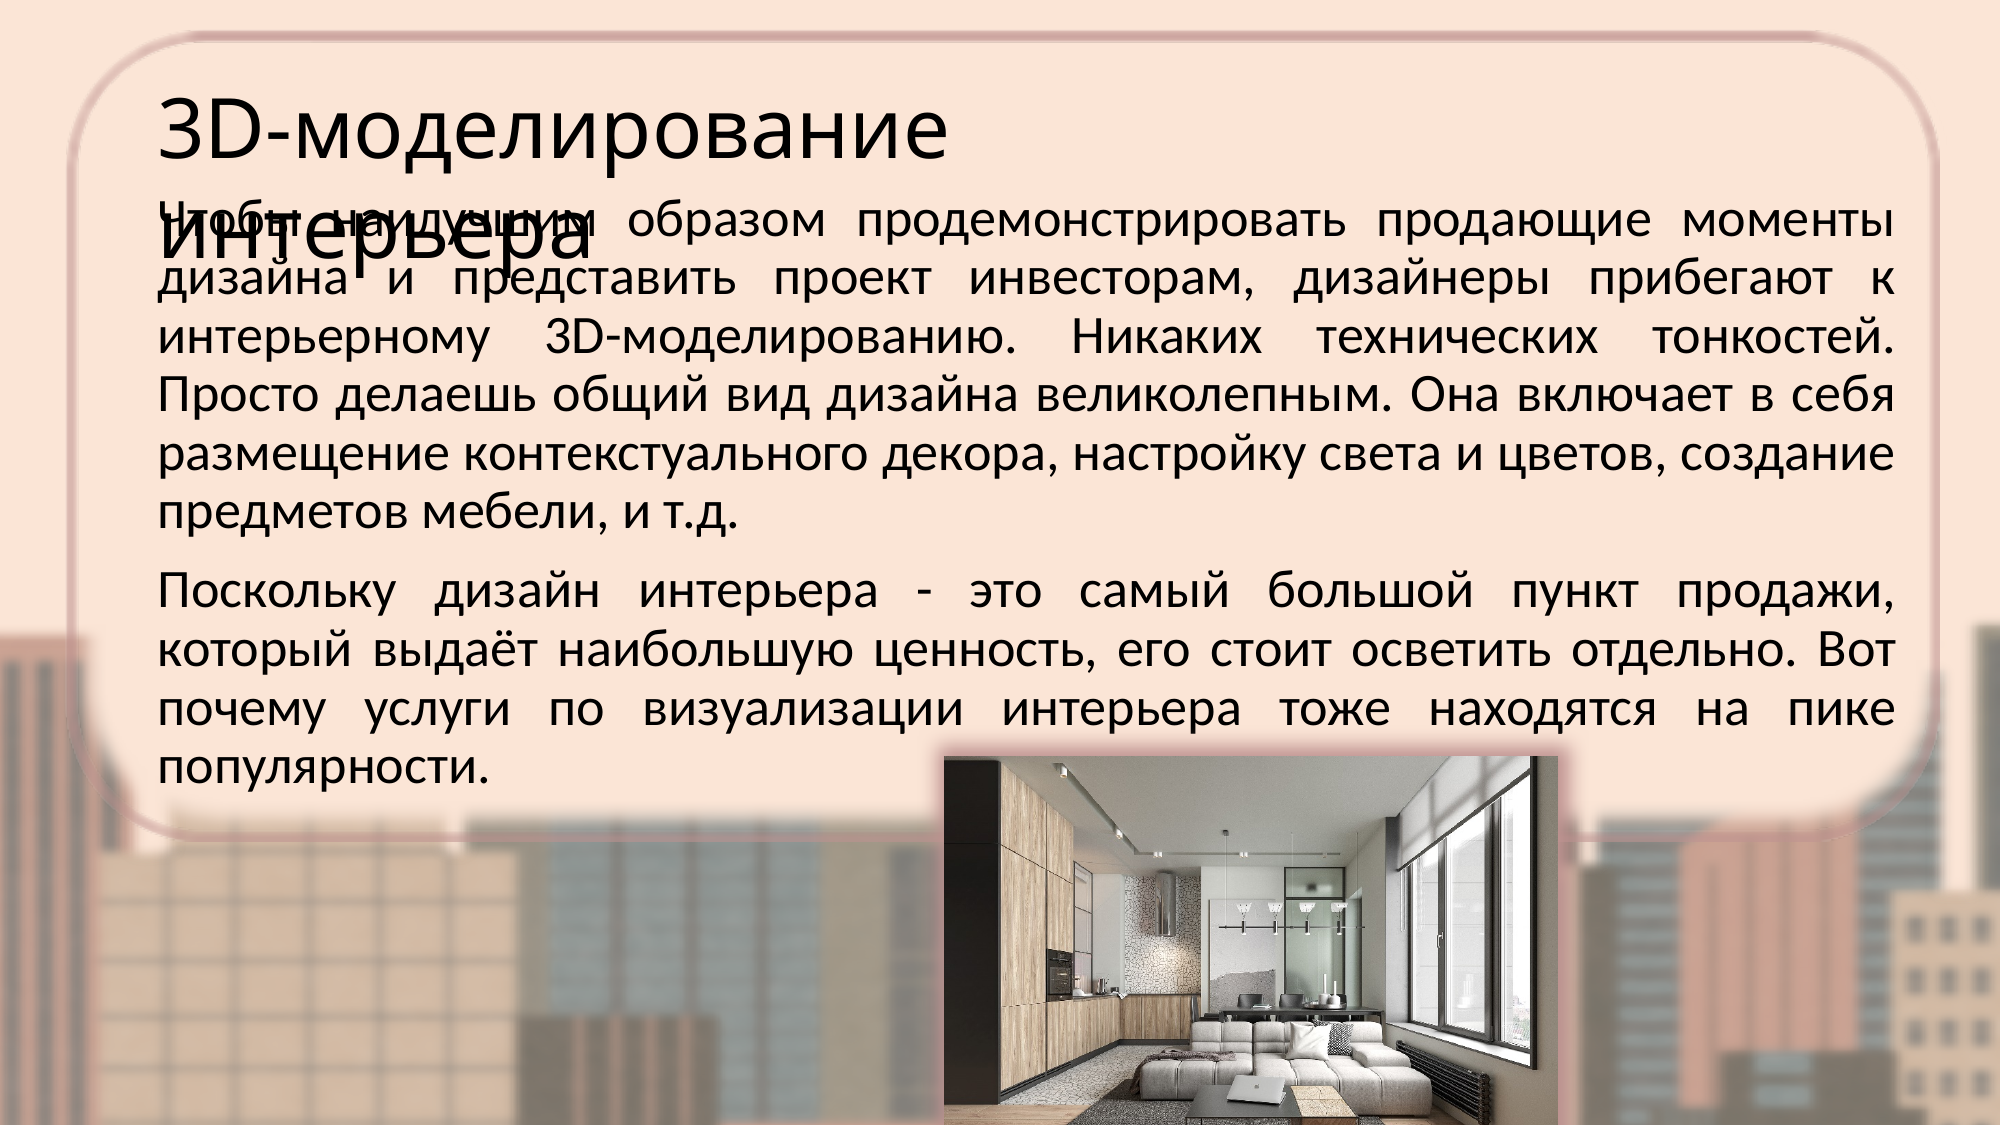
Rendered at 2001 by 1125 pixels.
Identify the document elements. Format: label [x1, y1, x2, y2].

picture [0, 537, 2000, 1125]
text_box [71, 28, 1949, 835]
